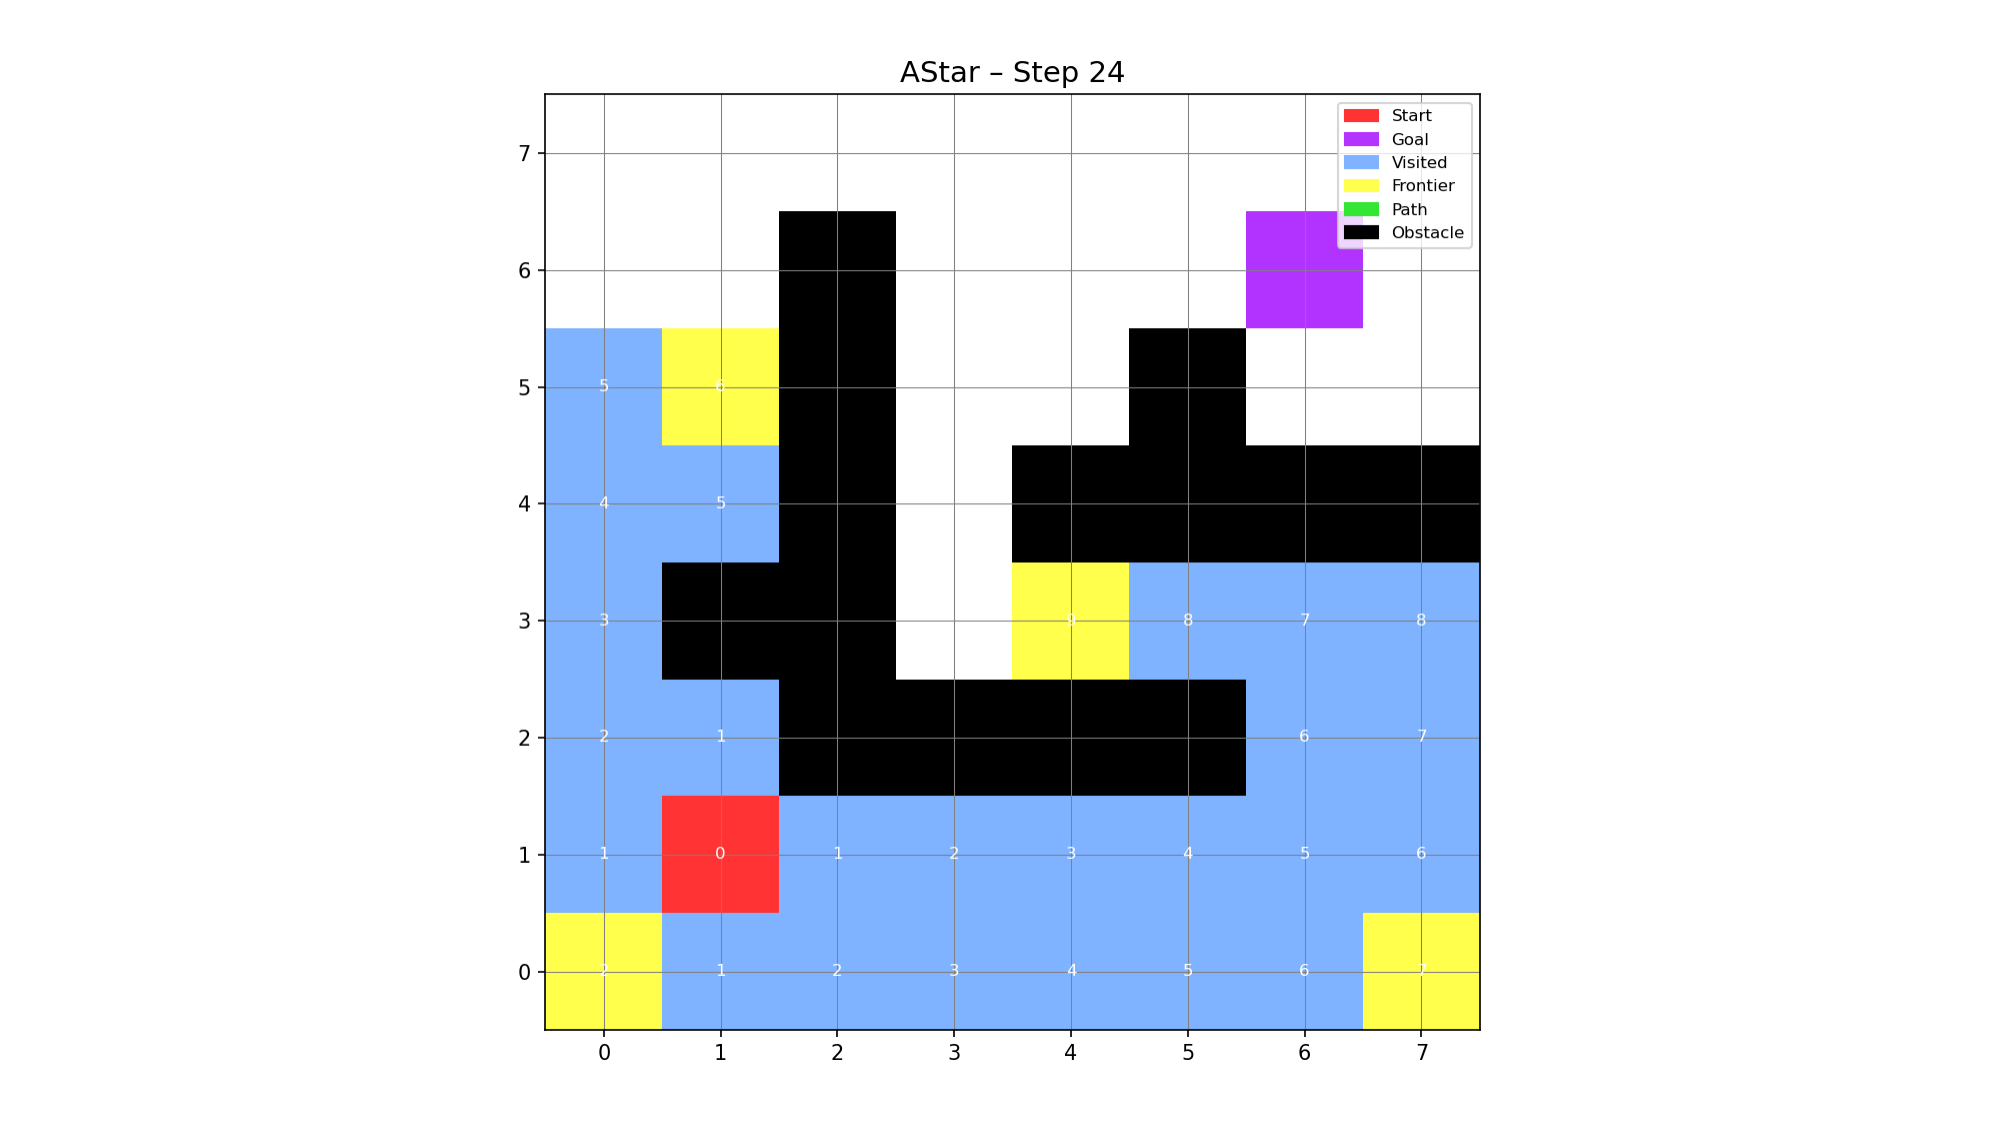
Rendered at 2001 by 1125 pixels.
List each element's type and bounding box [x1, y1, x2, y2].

picture [474, 37, 1526, 1088]
